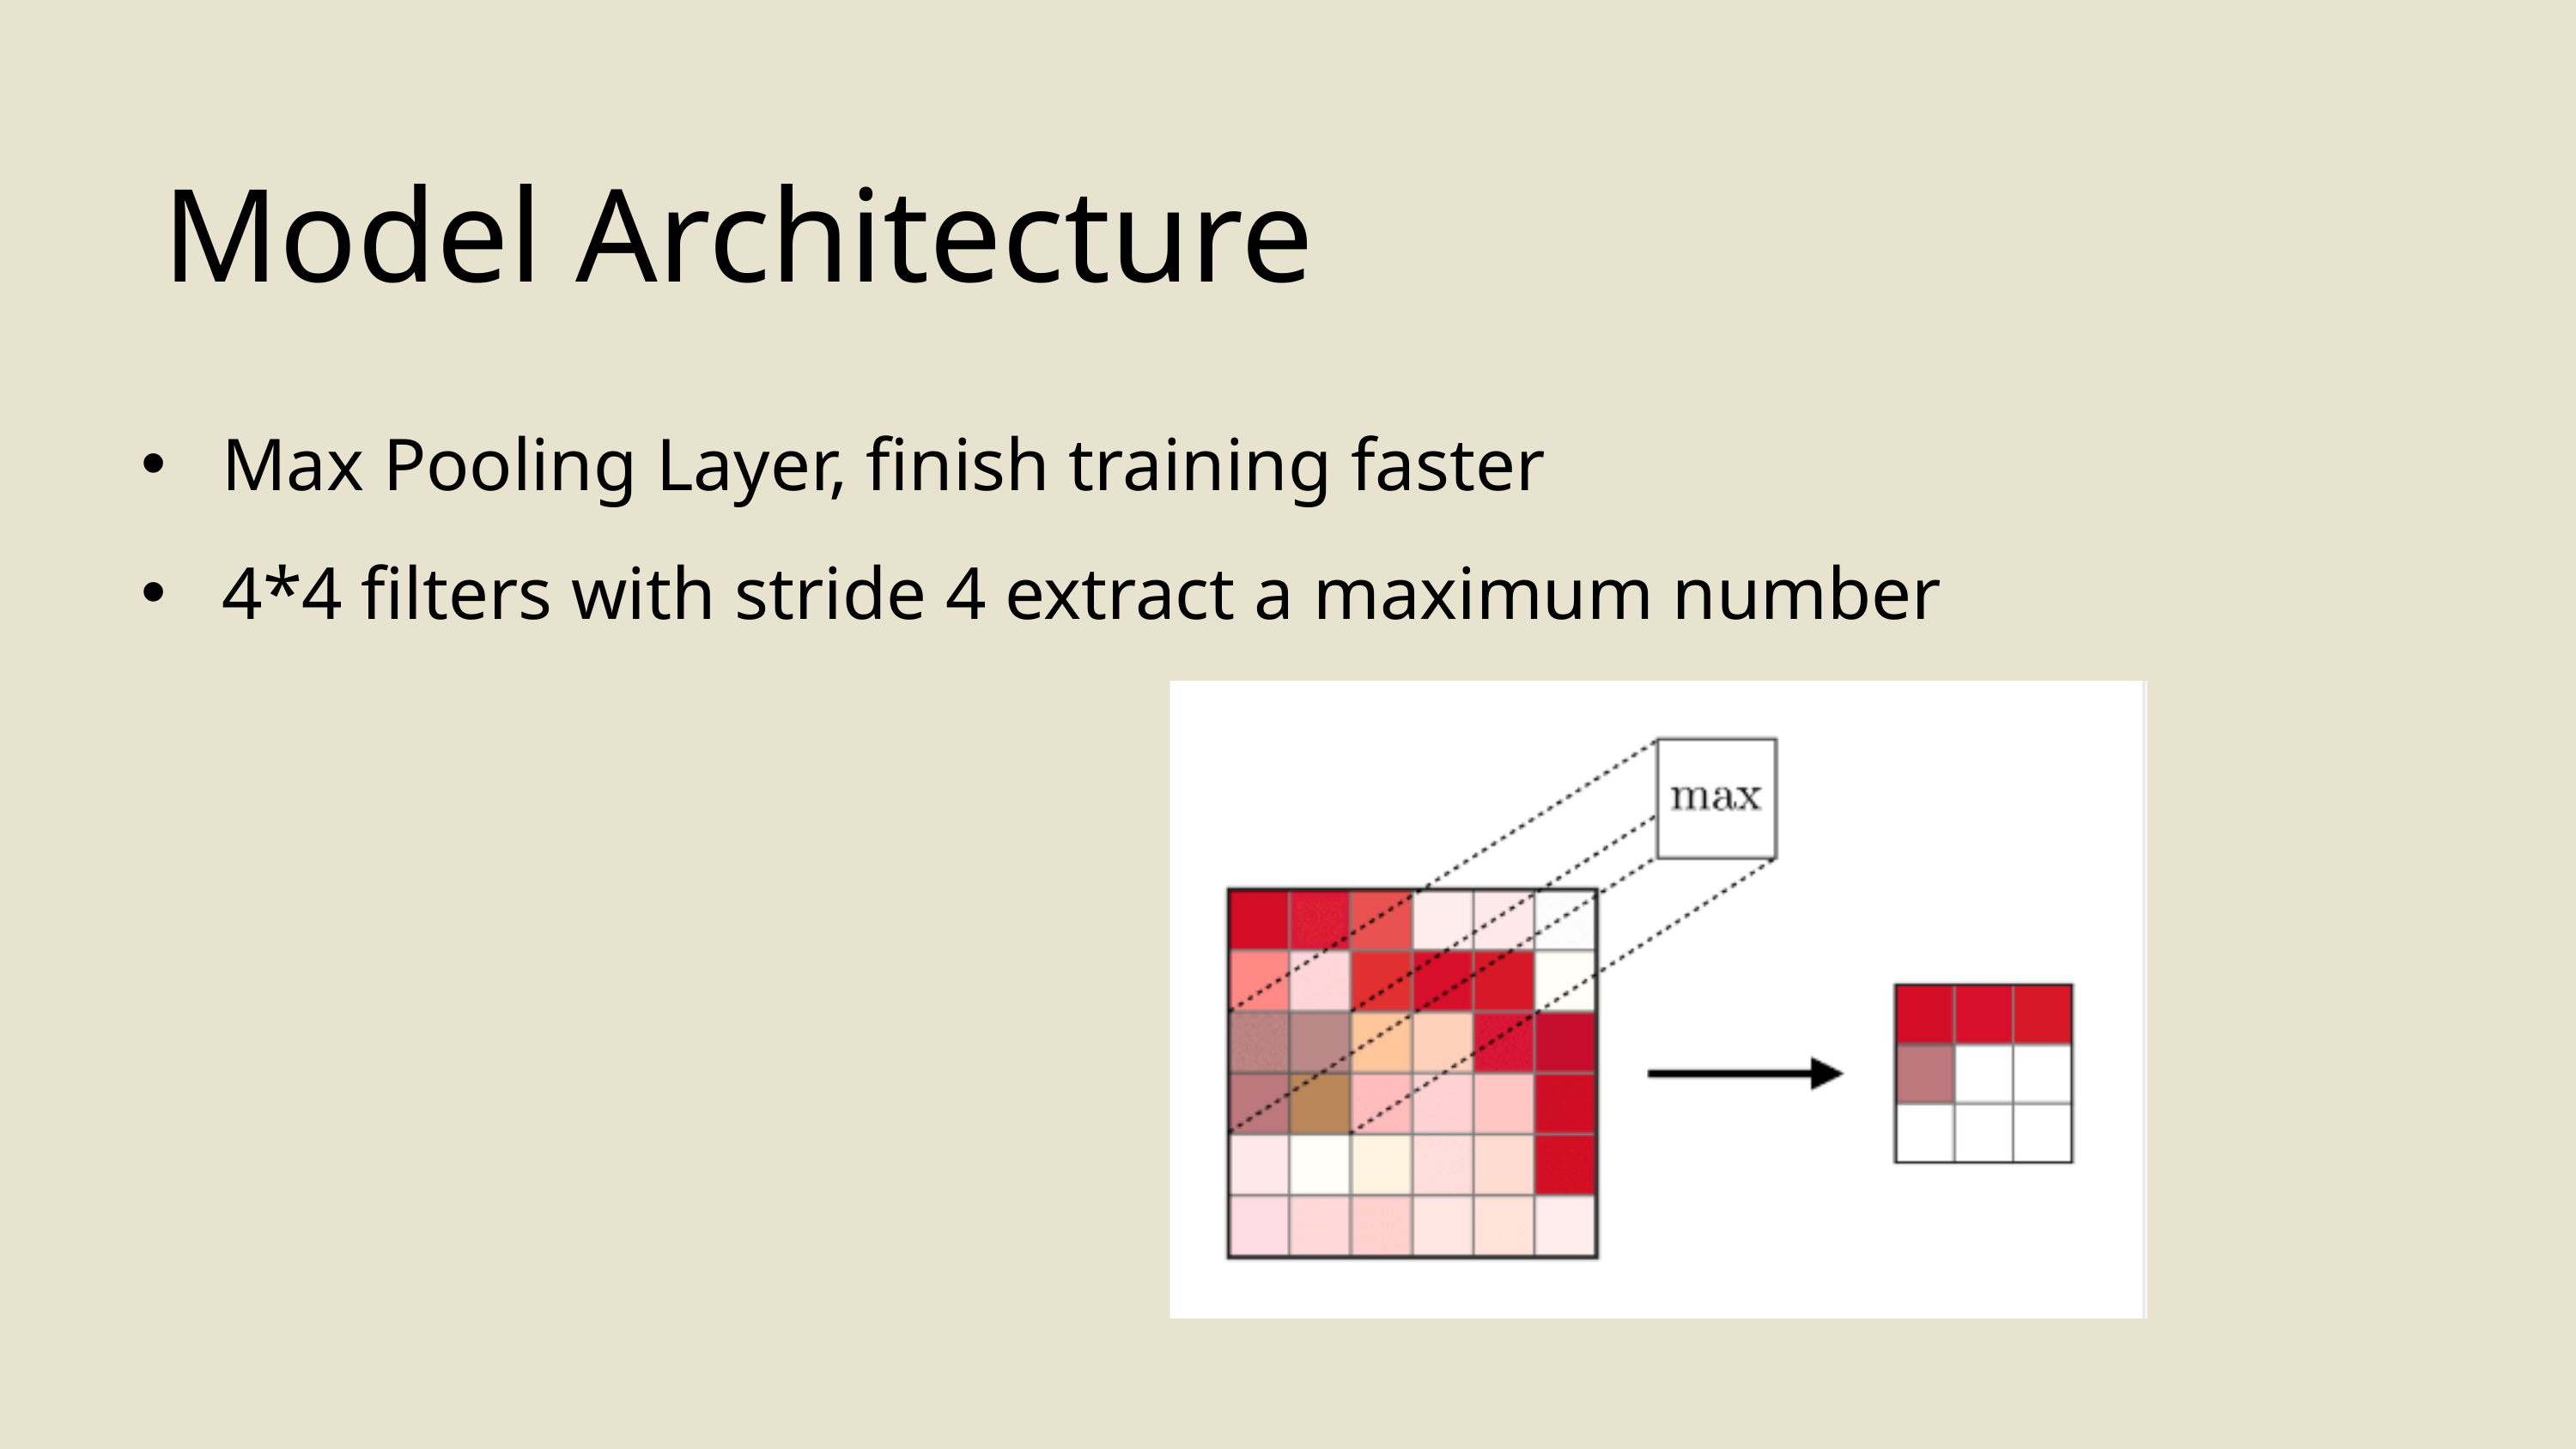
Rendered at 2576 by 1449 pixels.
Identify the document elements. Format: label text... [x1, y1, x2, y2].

text_box Max Pooling Layer, finish training faster 4*4 filters with stride 4 extract a maximum number [128, 370, 2427, 1027]
picture [1170, 681, 2148, 1319]
text_box Model Architecture [149, 91, 1438, 314]
